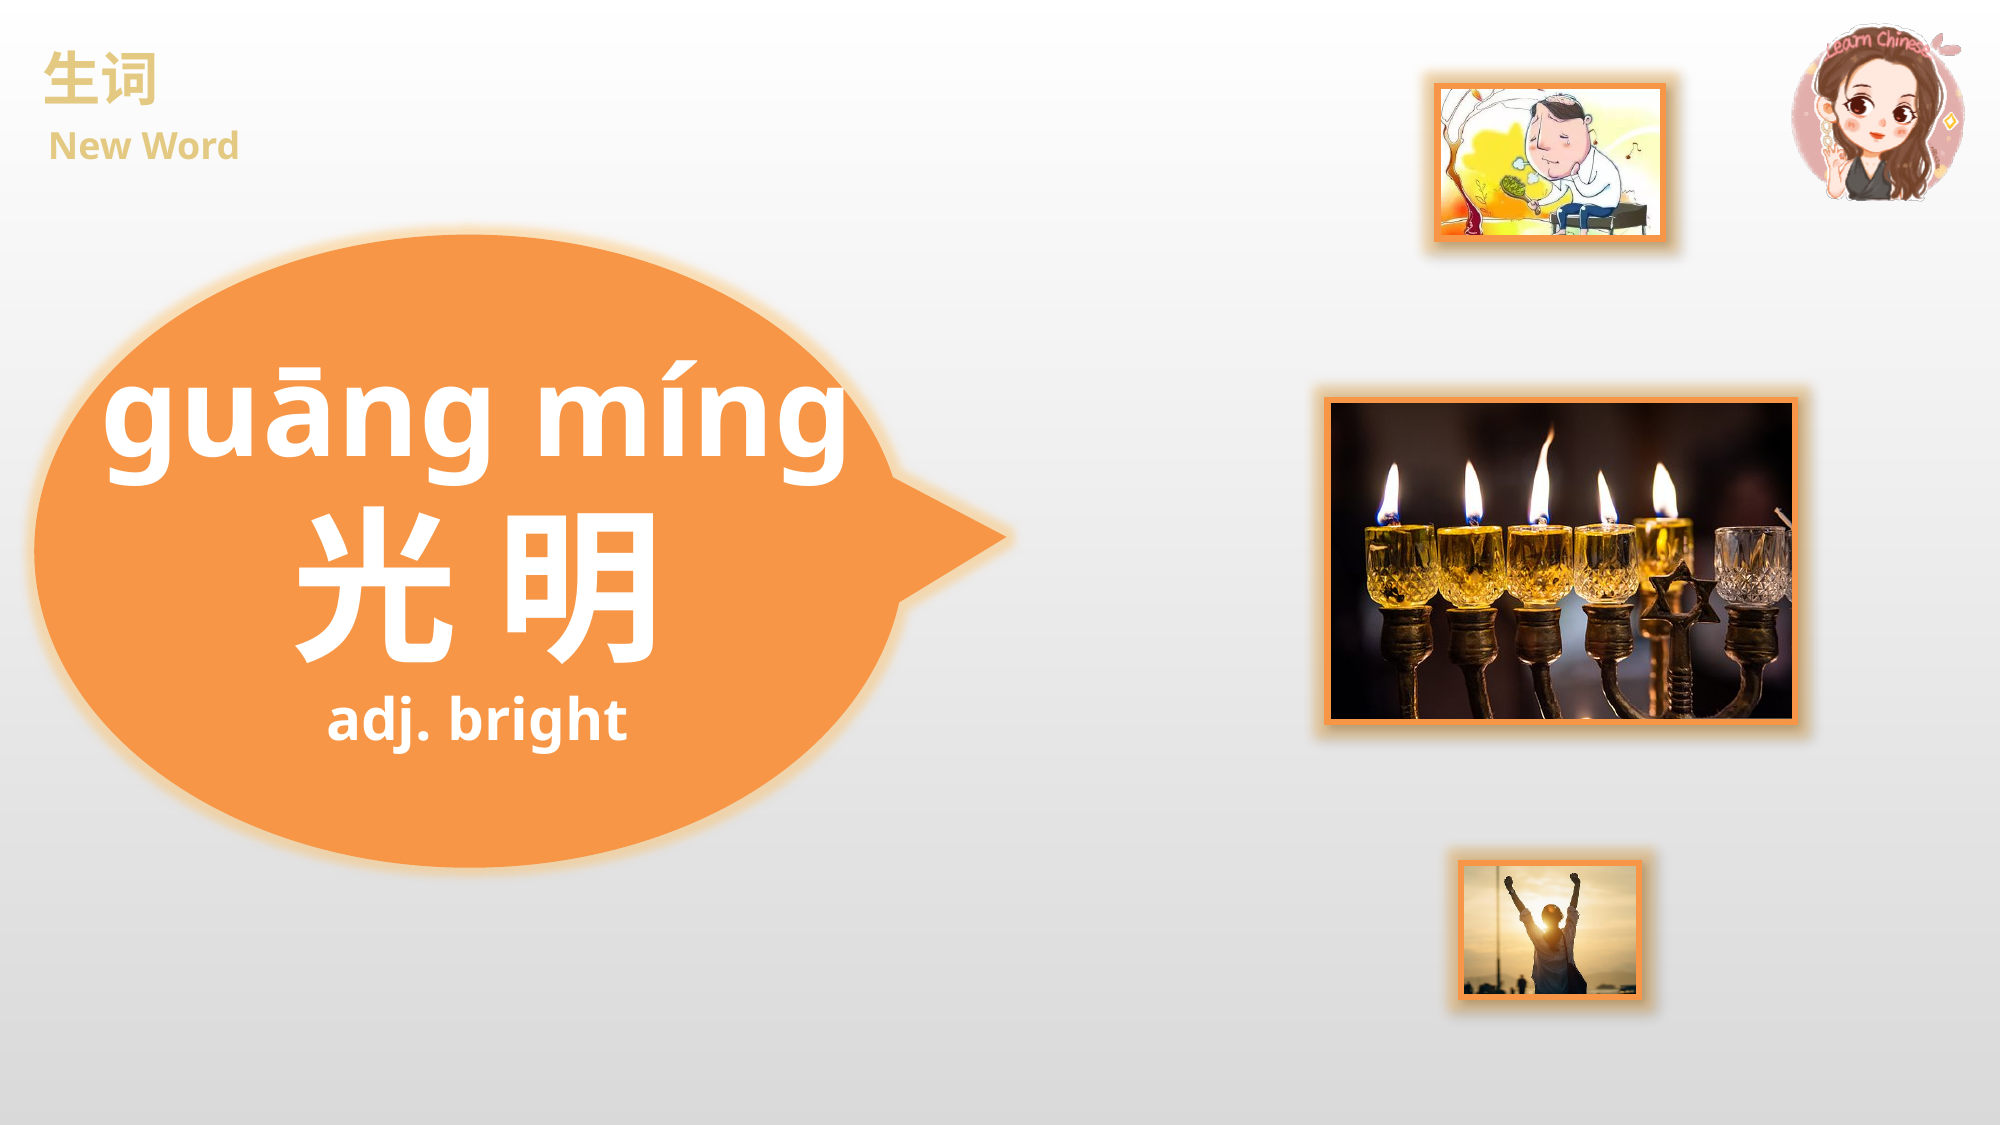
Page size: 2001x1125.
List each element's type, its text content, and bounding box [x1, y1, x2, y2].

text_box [27, 239, 928, 864]
picture [1440, 89, 1660, 236]
picture [1330, 402, 1792, 720]
text_box New Word [33, 115, 256, 175]
picture [1758, 0, 1998, 240]
picture [1464, 866, 1636, 995]
text_box 生词 [27, 35, 174, 120]
